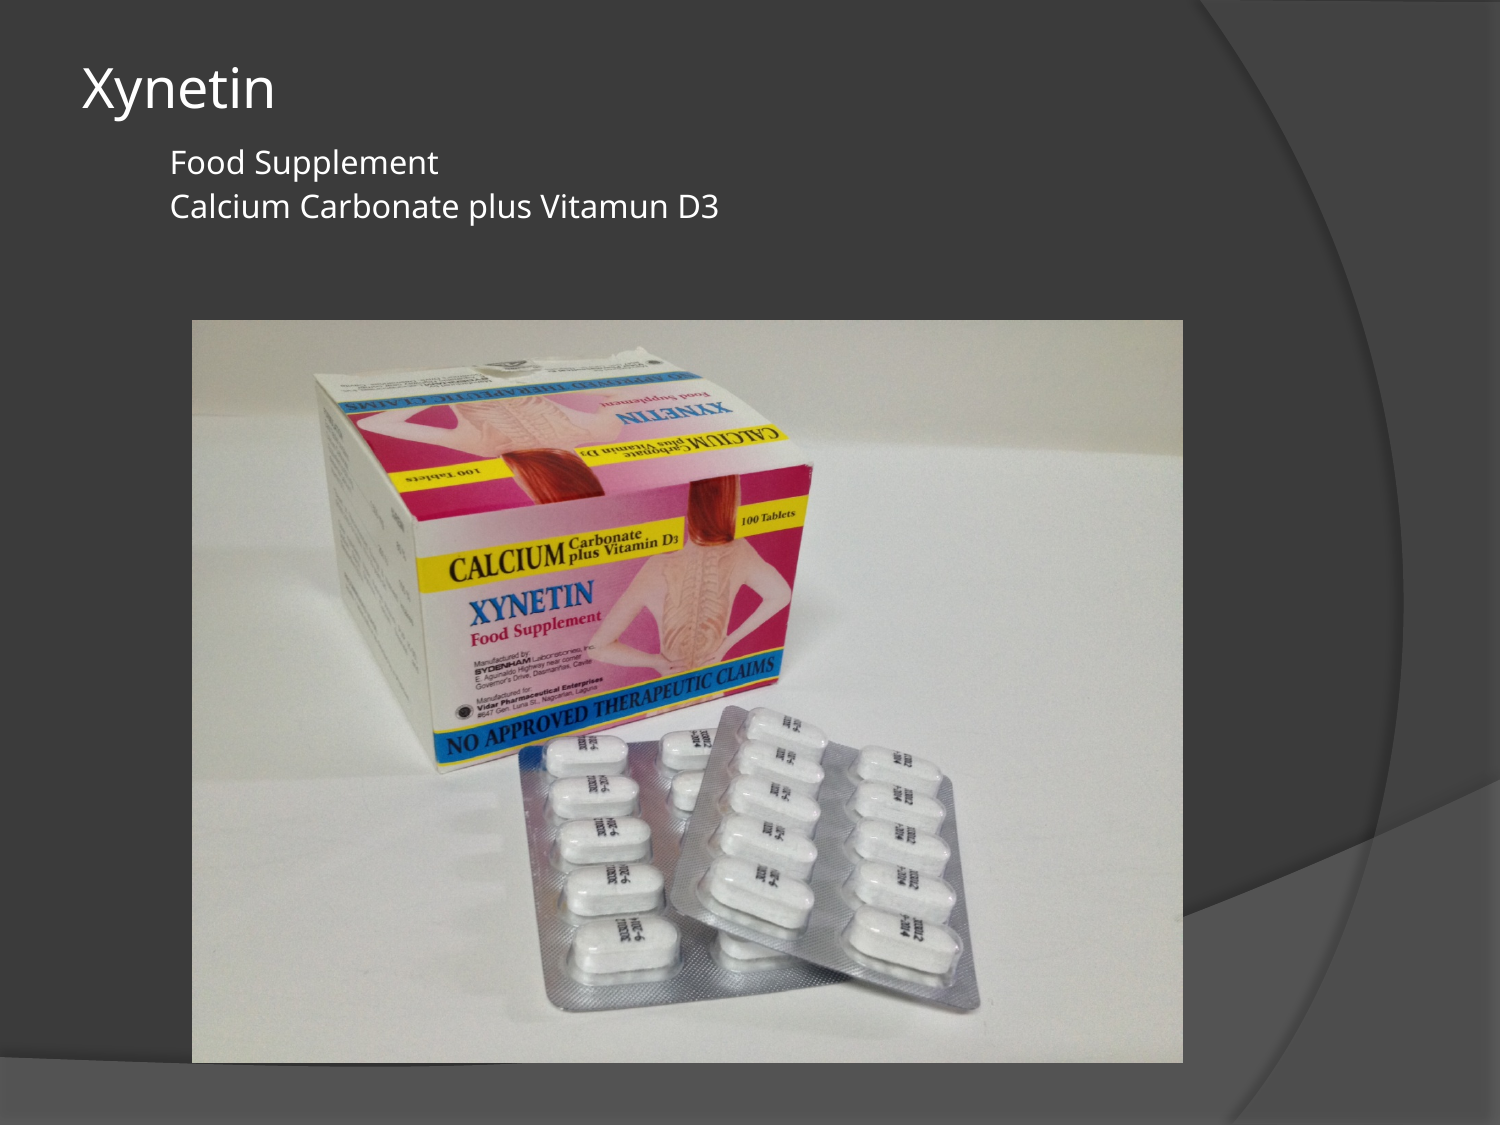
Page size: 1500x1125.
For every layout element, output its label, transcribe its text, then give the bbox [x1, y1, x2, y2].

title Xynetin Food Supplement Calcium Carbonate plus Vitamun D3 [75, 45, 1300, 233]
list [192, 319, 1183, 1063]
